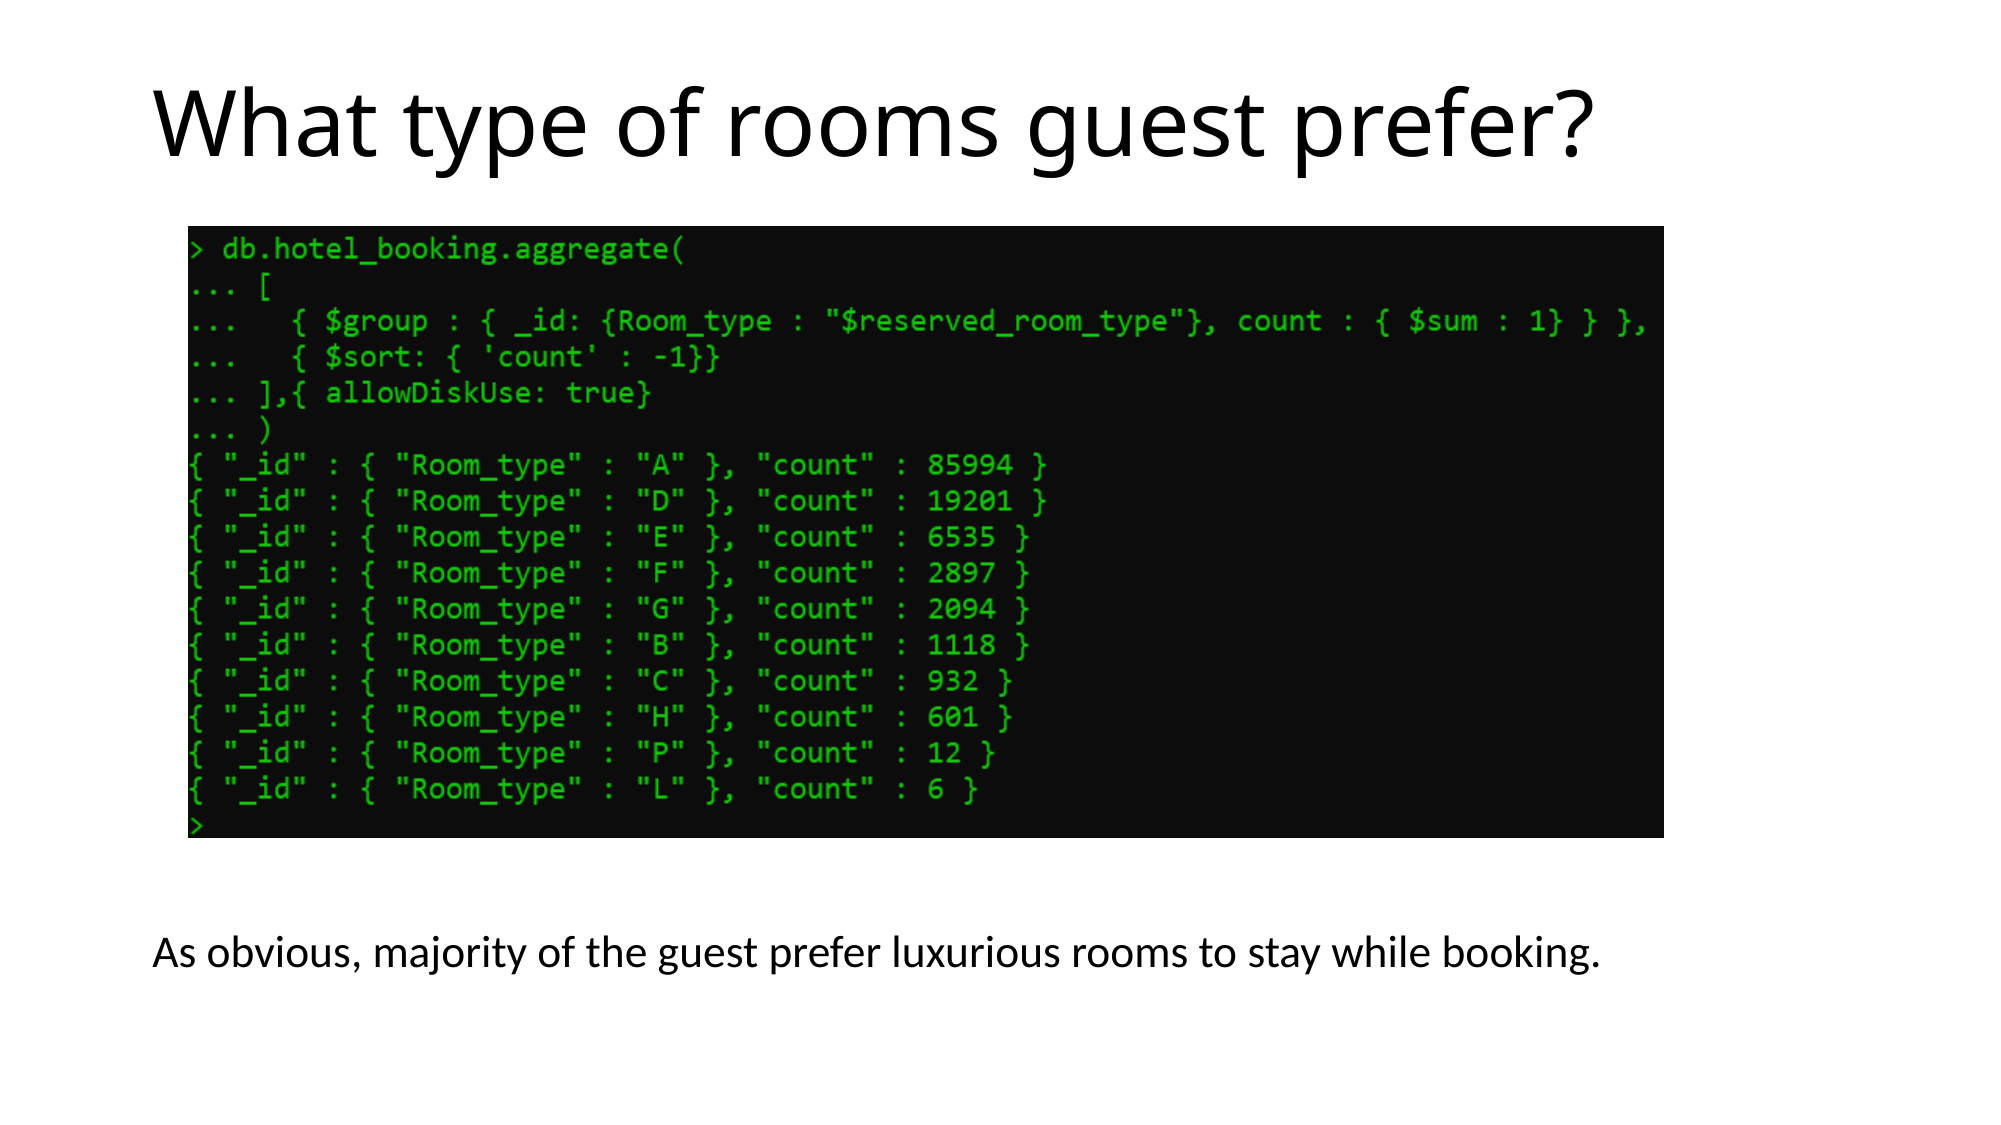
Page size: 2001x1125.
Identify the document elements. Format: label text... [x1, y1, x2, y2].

title What type of rooms guest prefer? [137, 59, 1863, 193]
list As obvious, majority of the guest prefer luxurious rooms to stay while booking. [137, 920, 1863, 1014]
picture [188, 226, 1664, 838]
